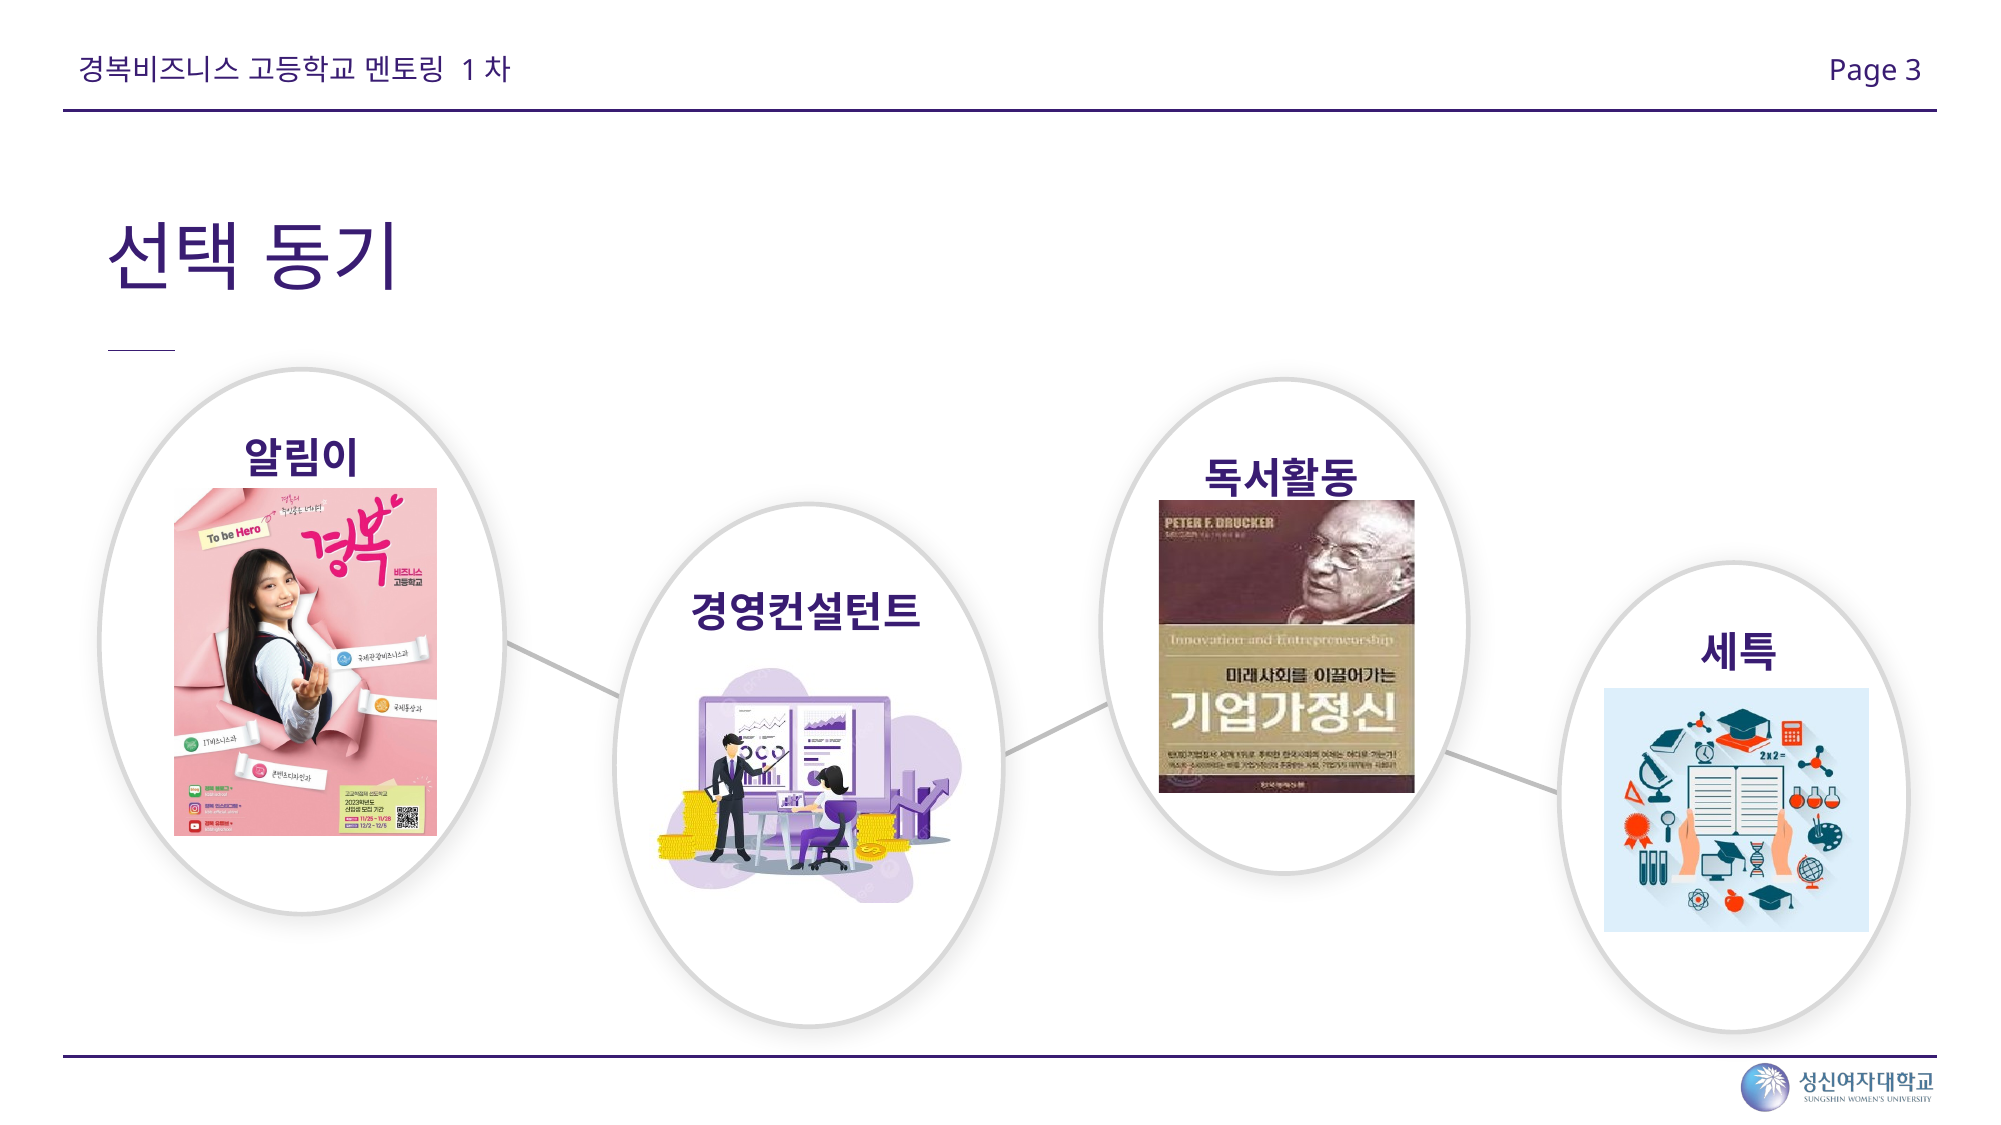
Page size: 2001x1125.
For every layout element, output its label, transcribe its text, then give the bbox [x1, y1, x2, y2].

text_box Page 3 [1306, 43, 1937, 94]
picture [1716, 1038, 1958, 1125]
picture [1158, 500, 1415, 793]
picture [174, 488, 437, 836]
picture [1604, 688, 1870, 932]
picture [649, 656, 969, 903]
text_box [99, 369, 1935, 1033]
text_box 경복비즈니스 고등학교 멘토링 1차 [63, 43, 694, 94]
text_box 선택 동기 [90, 202, 1027, 307]
